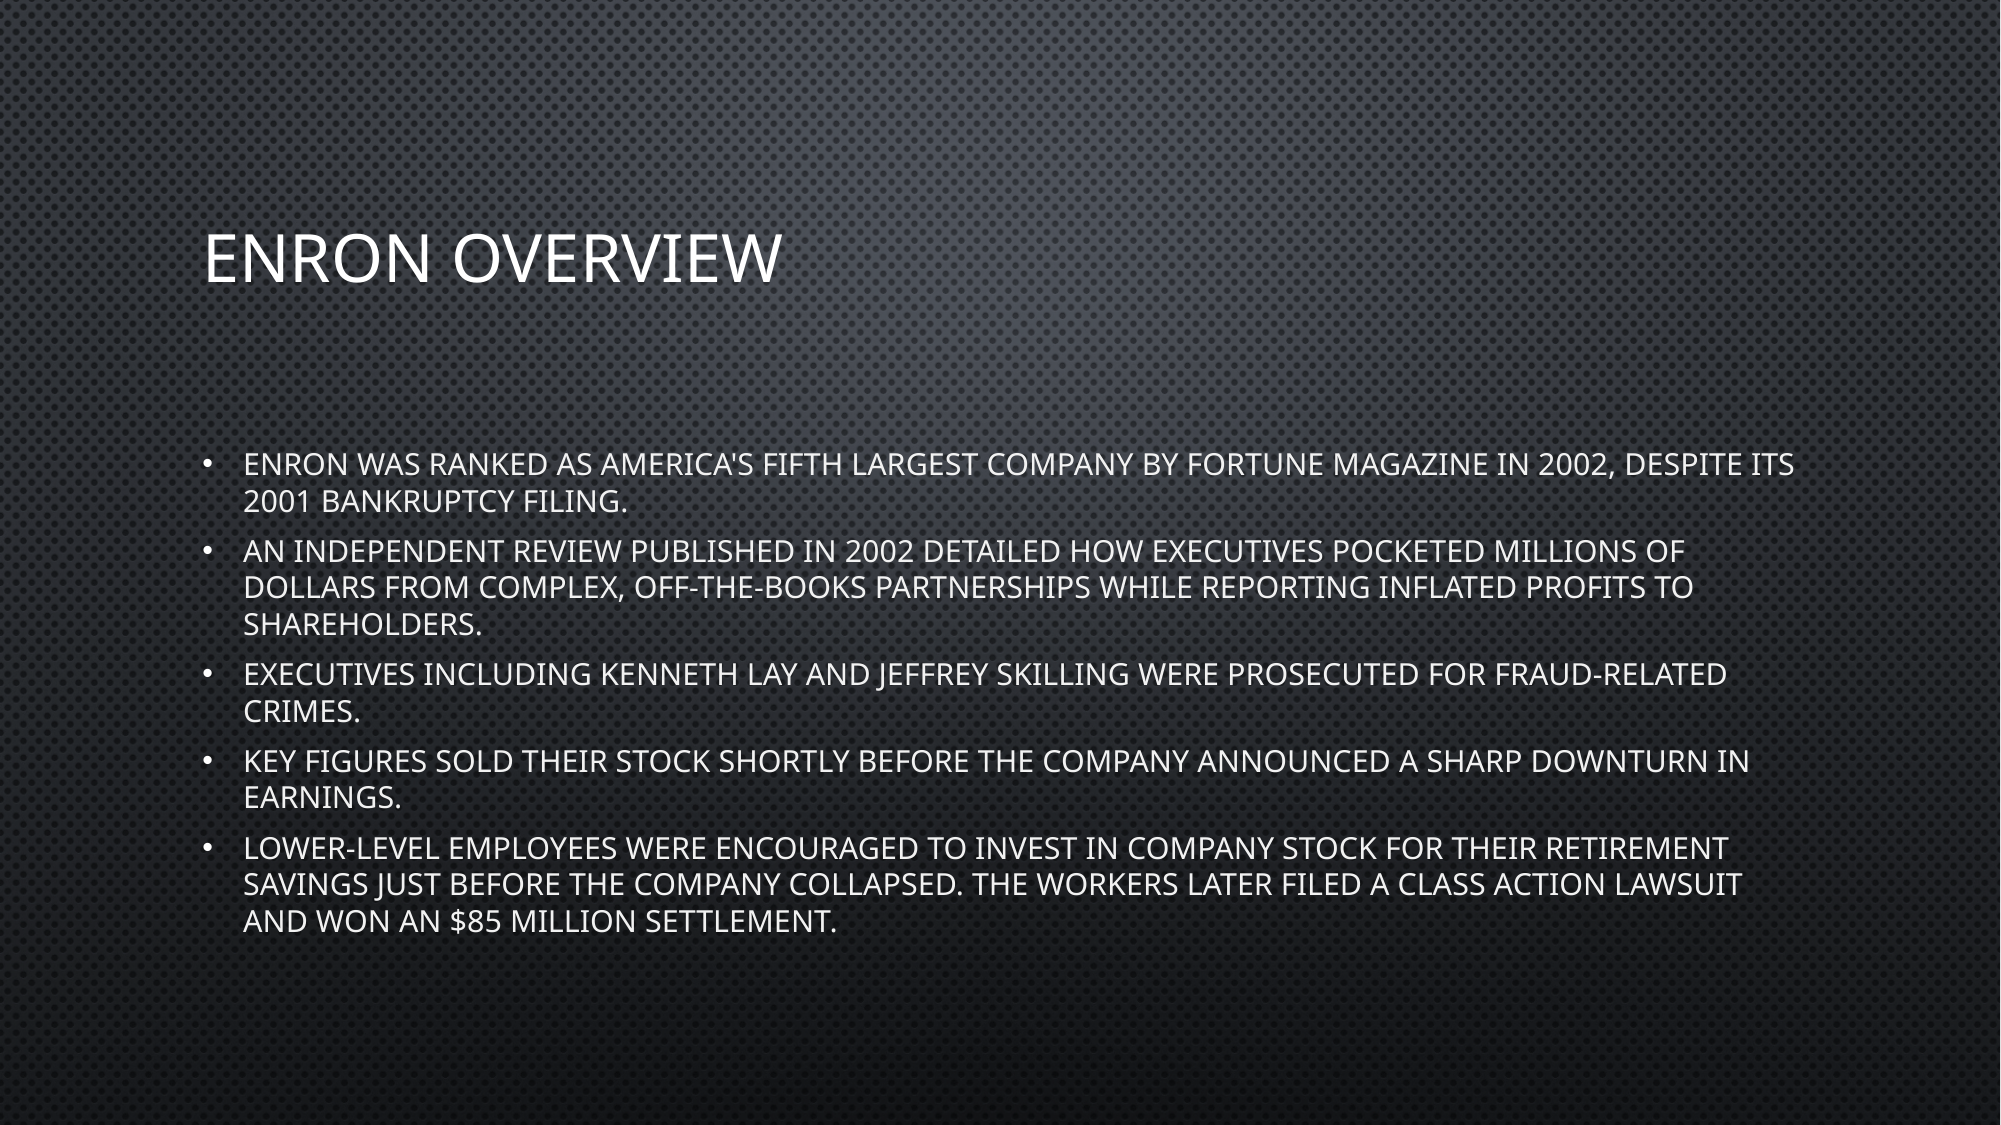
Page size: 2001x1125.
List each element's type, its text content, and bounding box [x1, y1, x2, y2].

list Enron was ranked as America's fifth largest company by Fortune magazine in 2002, despite its 2001 bankruptcy filing. An independent review published in 2002 detailed how executives pocketed millions of dollars from complex, off-the-books partnerships while reporting inflated profits to shareholders. Executives including Kenneth Lay and Jeffrey Skilling were prosecuted for fraud-related crimes. Key figures sold their stock shortly before the company announced a sharp downturn in earnings. Lower-level employees were encouraged to invest in company stock for their retirement savings just before the company collapsed. The workers later filed a class action lawsuit and won an $85 million settlement. [187, 437, 1813, 950]
title eNRON Overview [187, 99, 1813, 413]
